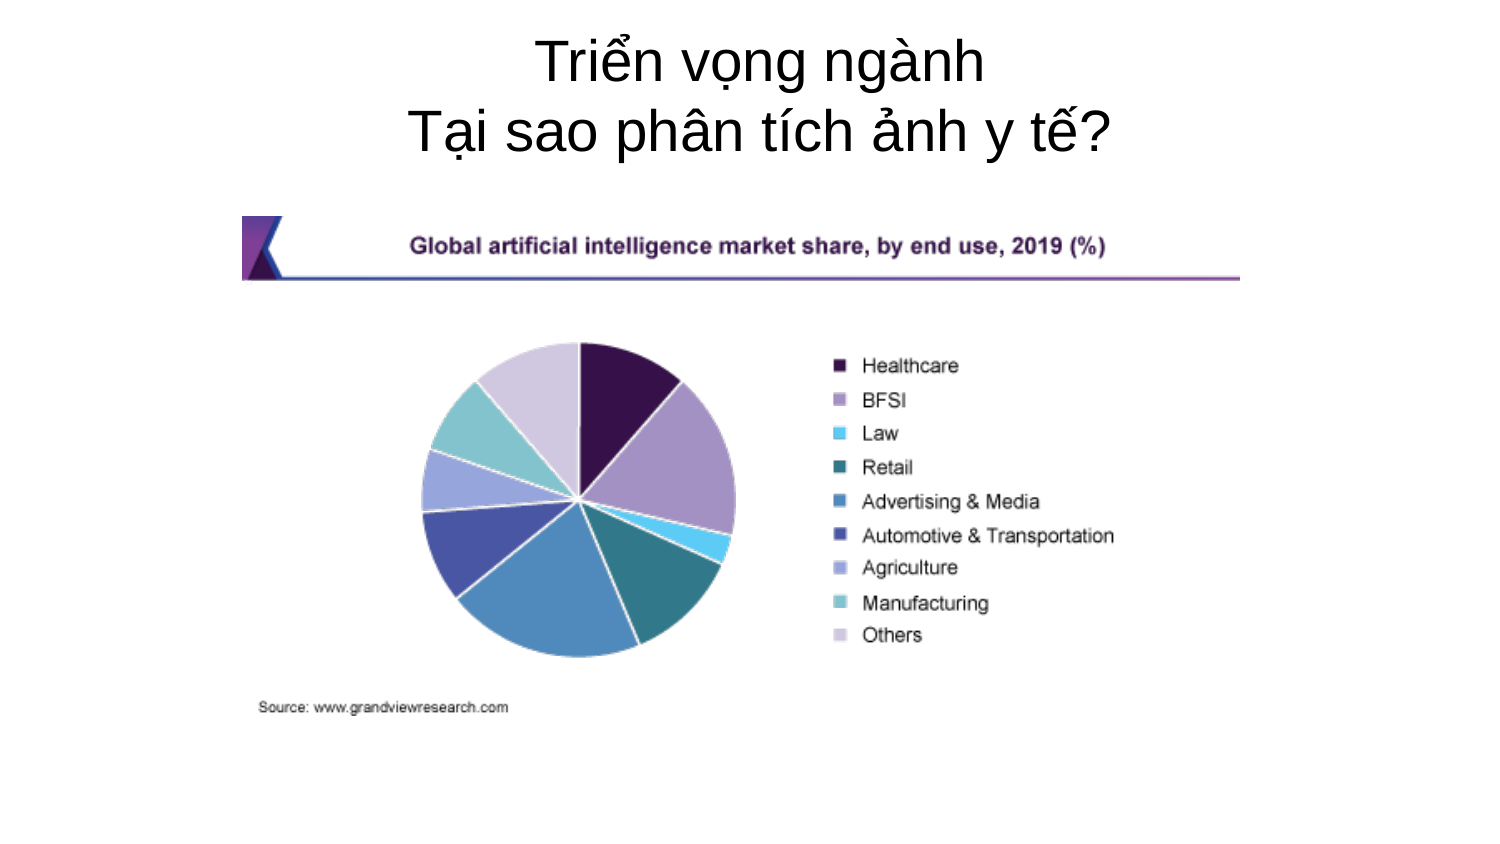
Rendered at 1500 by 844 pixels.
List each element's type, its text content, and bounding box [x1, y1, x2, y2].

title Triển vọng ngành Tại sao phân tích ảnh y tế? [61, 76, 1460, 178]
picture [242, 216, 1241, 716]
